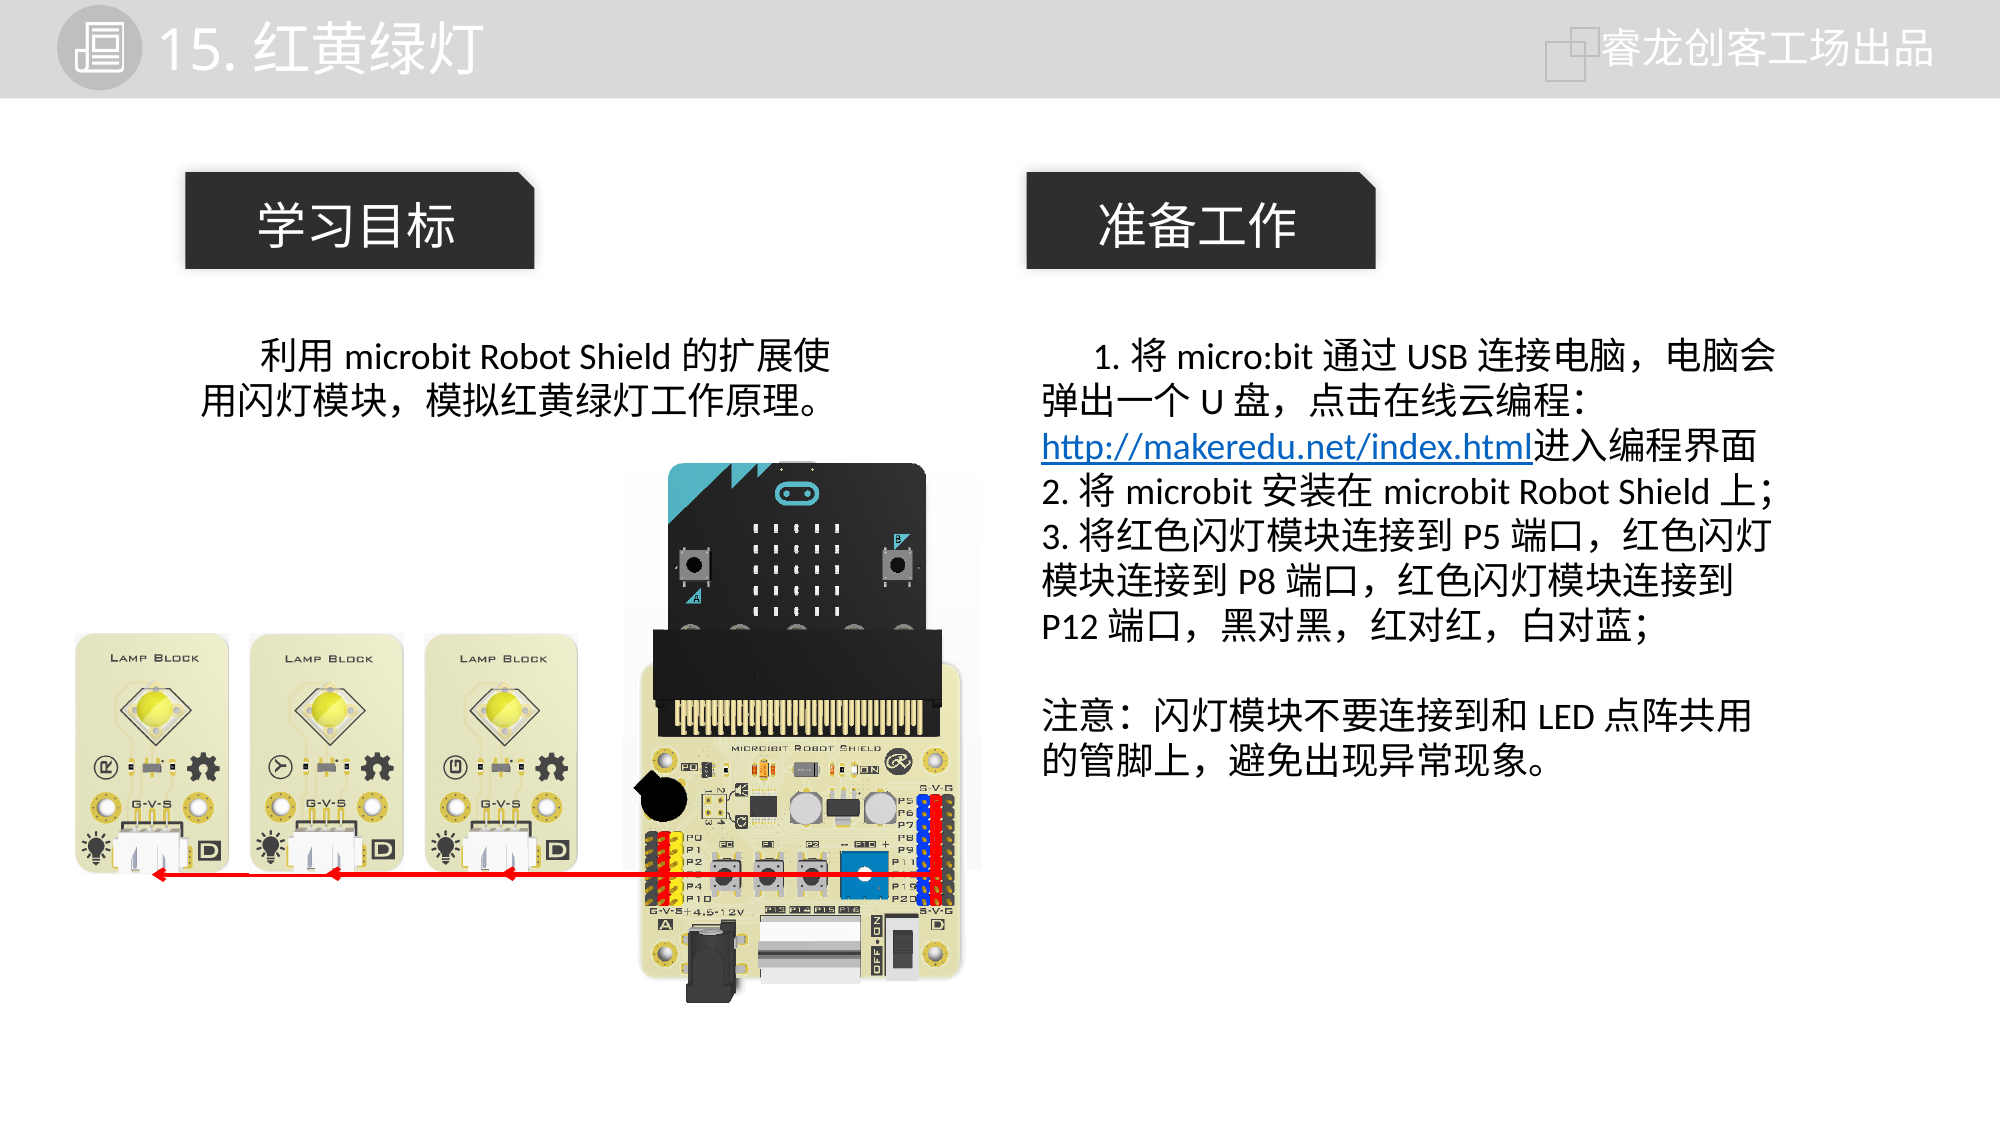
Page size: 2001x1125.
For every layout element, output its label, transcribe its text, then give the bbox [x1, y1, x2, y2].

picture [424, 633, 578, 837]
text_box 睿龙创客工场出品 [1586, 14, 1950, 80]
picture [623, 453, 981, 1008]
picture [75, 633, 229, 875]
picture [249, 633, 404, 874]
text_box 15.红黄绿灯 [141, 5, 501, 90]
text_box [56, 3, 141, 92]
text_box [326, 837, 937, 874]
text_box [1546, 28, 1599, 81]
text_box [185, 172, 872, 431]
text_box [1026, 172, 1796, 795]
picture [75, 22, 124, 73]
text_box [0, 0, 2000, 99]
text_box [151, 801, 938, 875]
